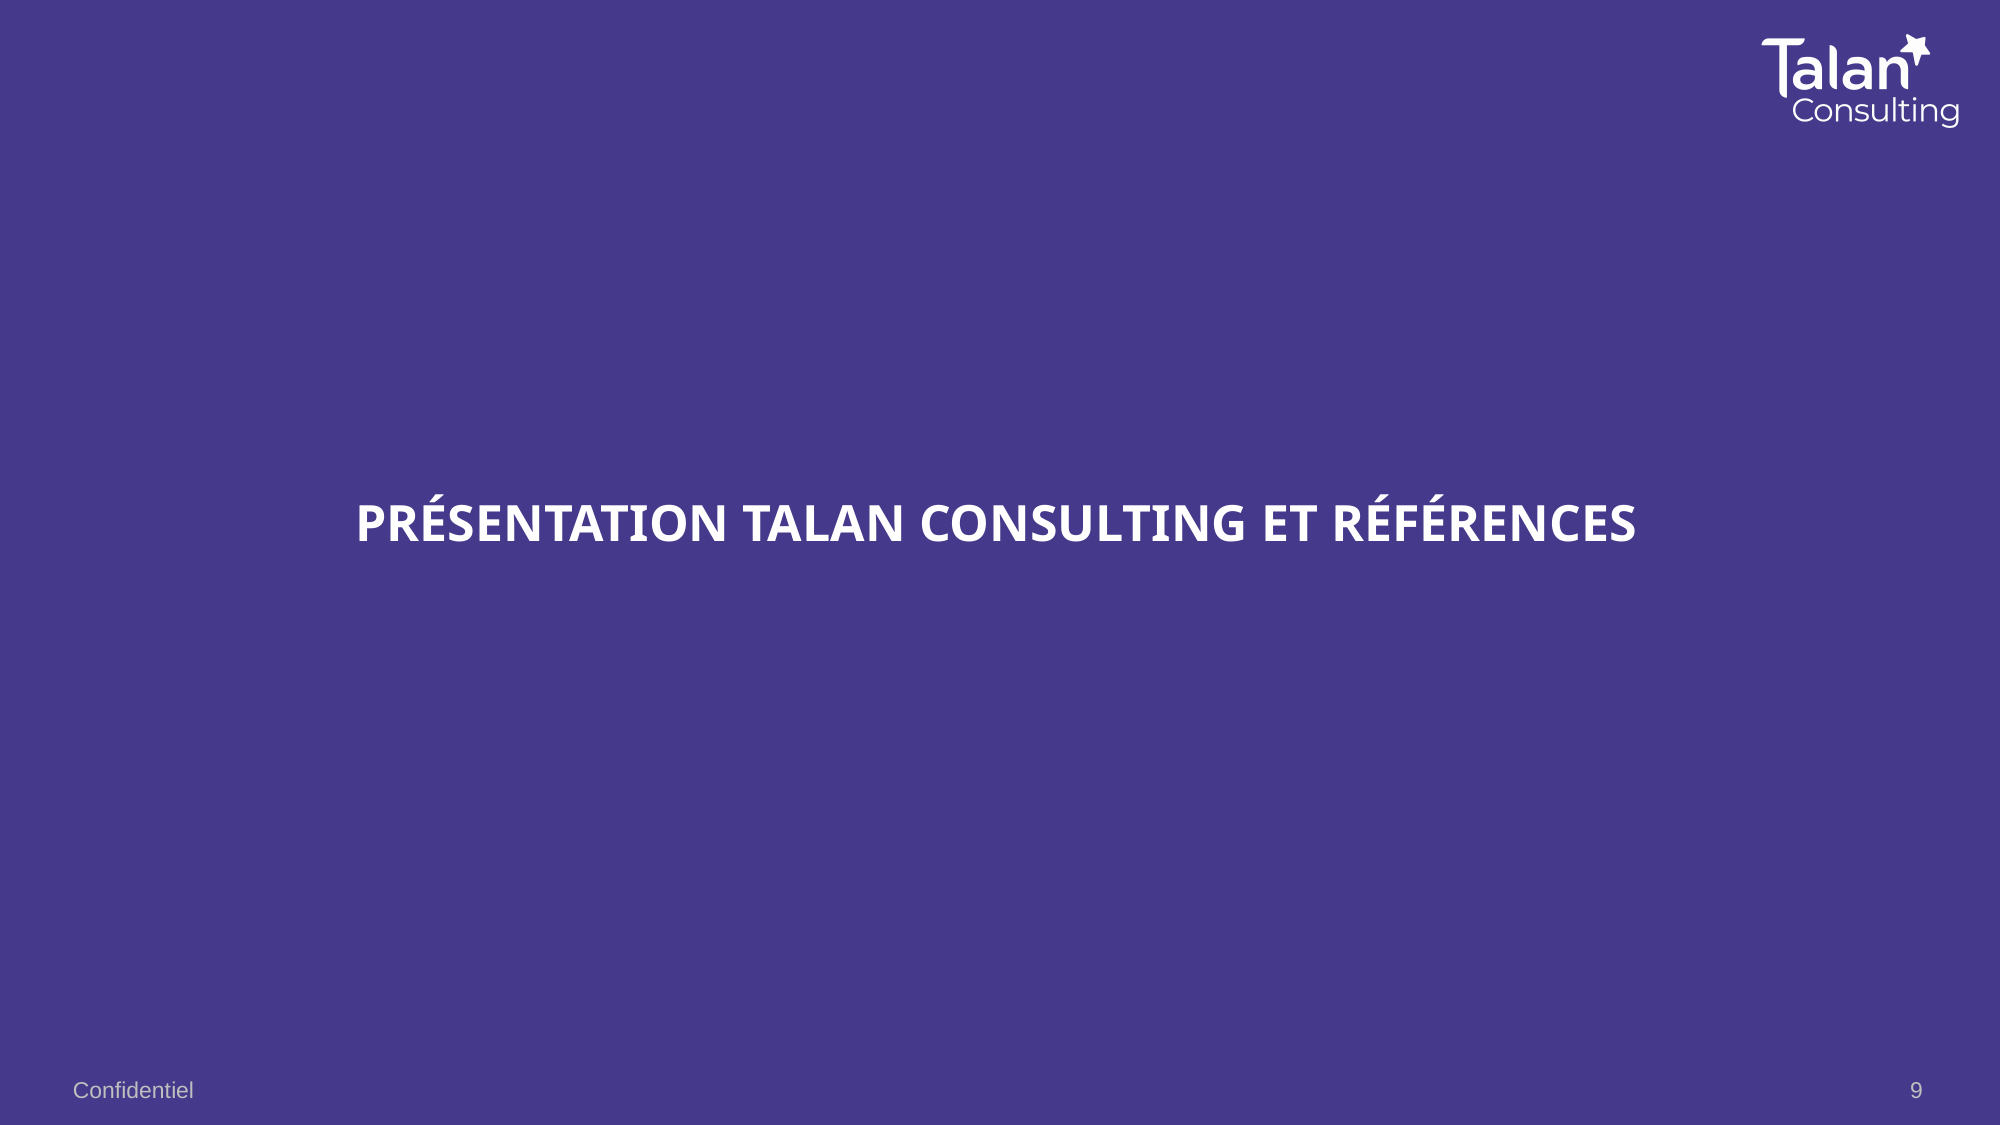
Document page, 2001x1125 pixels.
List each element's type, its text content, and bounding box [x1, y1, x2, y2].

title PRÉSENTATION TALAN CONSULTING ET RÉFÉRENCES [1, 476, 1991, 589]
picture [1746, 17, 1974, 145]
